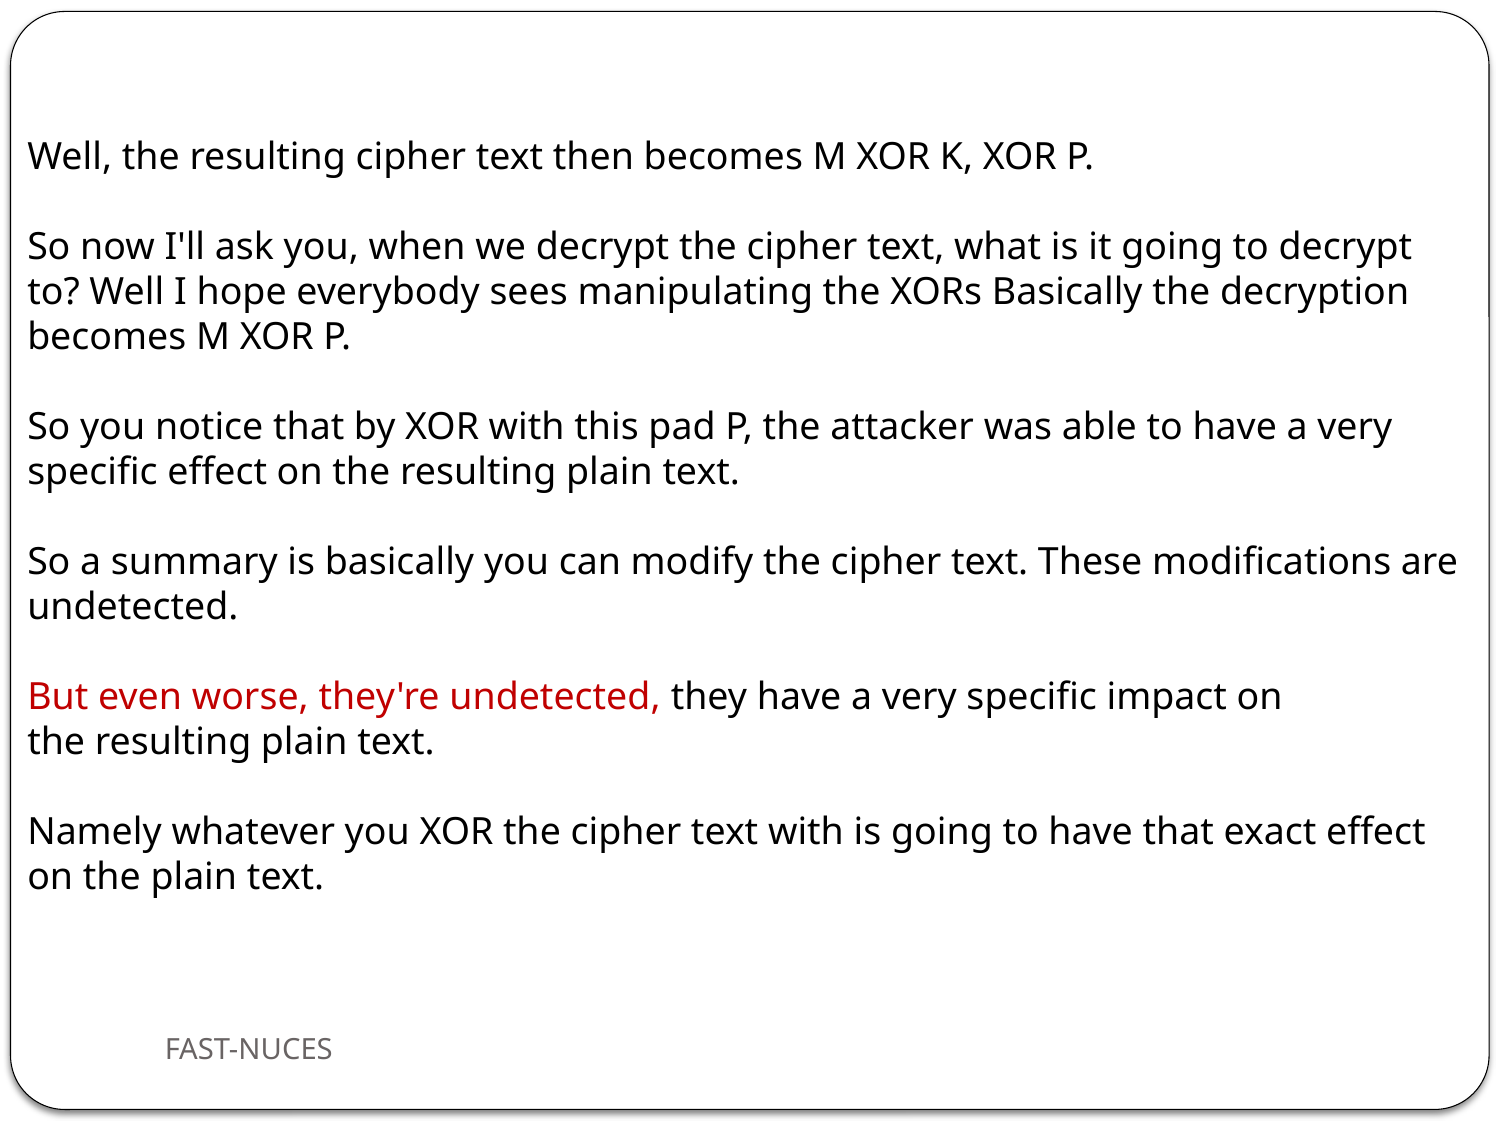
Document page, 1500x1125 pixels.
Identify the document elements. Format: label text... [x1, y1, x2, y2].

footer FAST-NUCES [150, 1012, 800, 1088]
text_box Well, the resulting cipher text then becomes M XOR K, XOR P. So now I'll ask you, when we decrypt the cipher text, what is it going to decrypt to? Well I hope everybody sees manipulating the XORs Basically the decryption becomes M XOR P. So you notice that by XOR with this pad P, the attacker was able to have a very specific effect on the resulting plain text. So a summary is basically you can modify the cipher text. These modifications are undetected. But even worse, they're undetected, they have a very specific impact on the resulting plain text. Namely whatever you XOR the cipher text with is going to have that exact effect on the plain text. [12, 124, 1475, 950]
